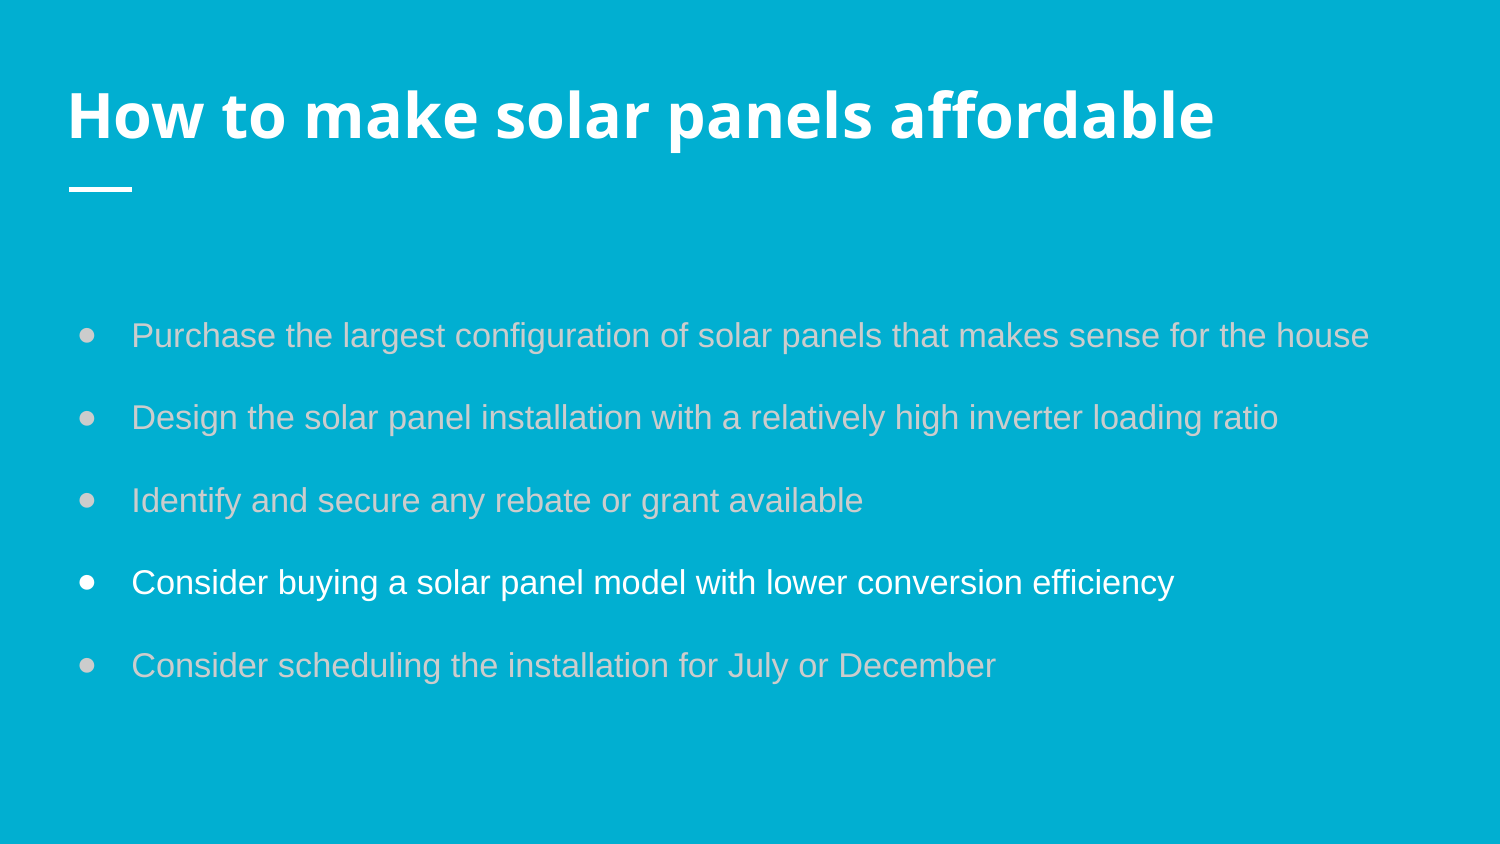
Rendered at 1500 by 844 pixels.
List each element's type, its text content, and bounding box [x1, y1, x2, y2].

title How to make solar panels affordable [51, 61, 1449, 167]
list Purchase the largest configuration of solar panels that makes sense for the house Design the solar panel installation with a relatively high inverter loading ratio Identify and secure any rebate or grant available Consider buying a solar panel model with lower conversion efficiency Consider scheduling the installation for July or December [41, 298, 1449, 728]
